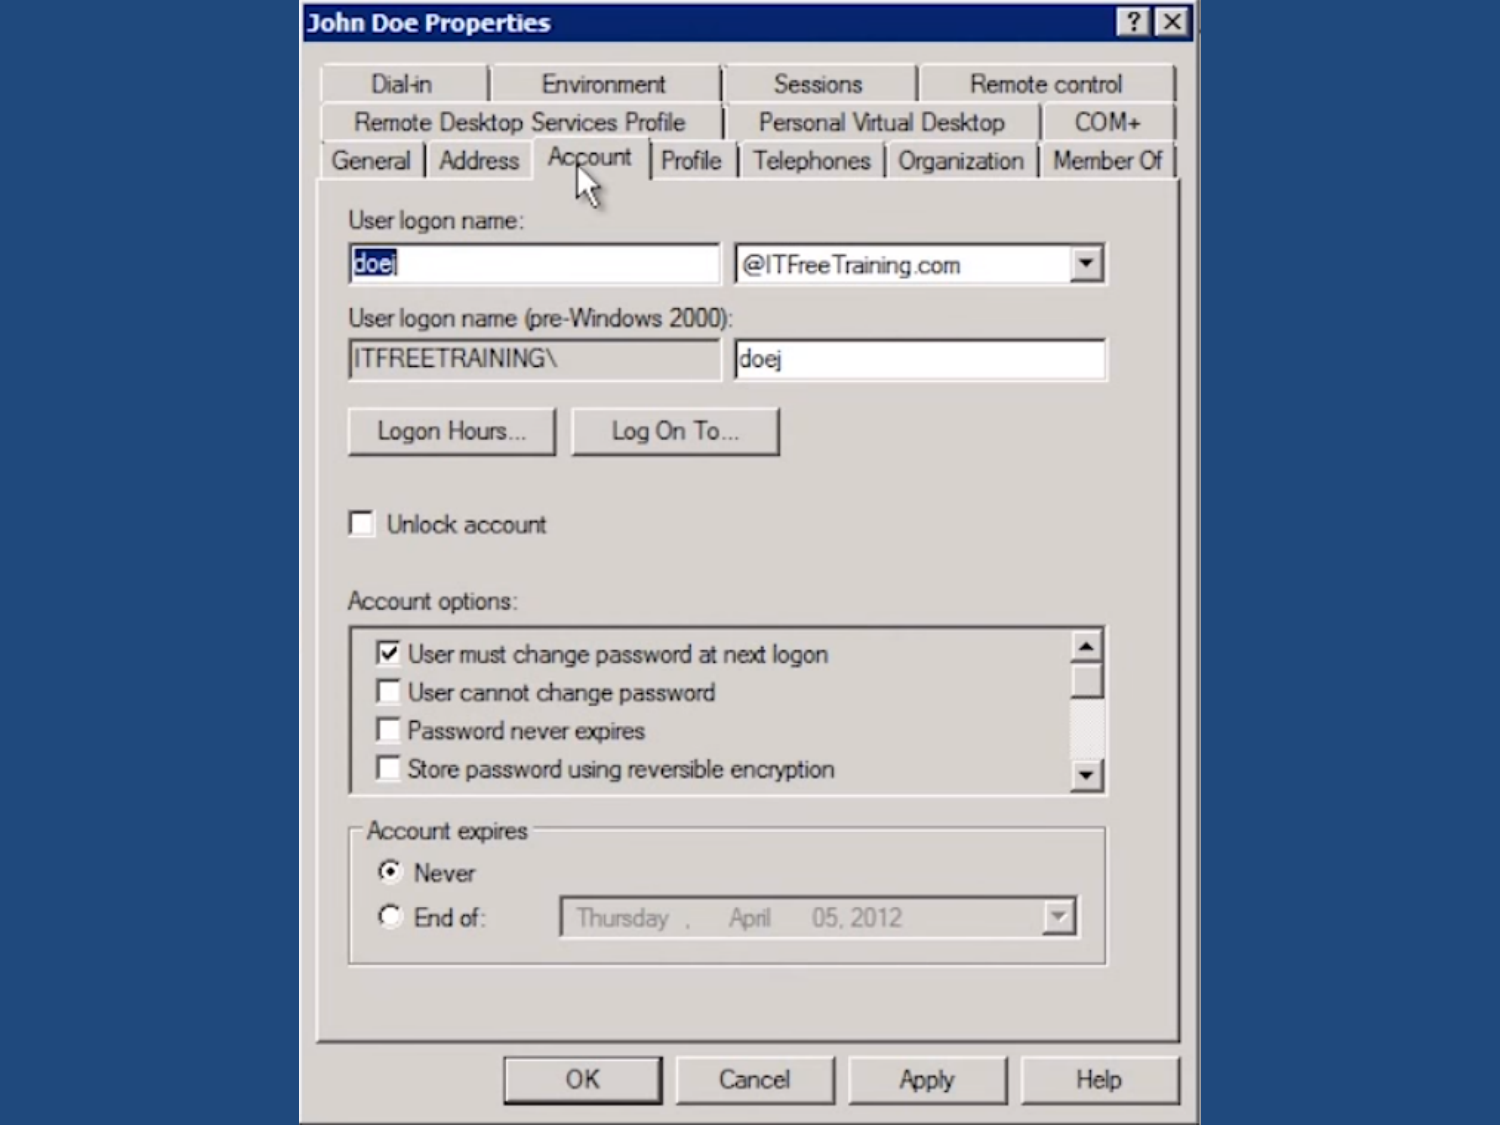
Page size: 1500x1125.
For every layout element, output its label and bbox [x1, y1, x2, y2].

picture [299, 0, 1201, 1125]
